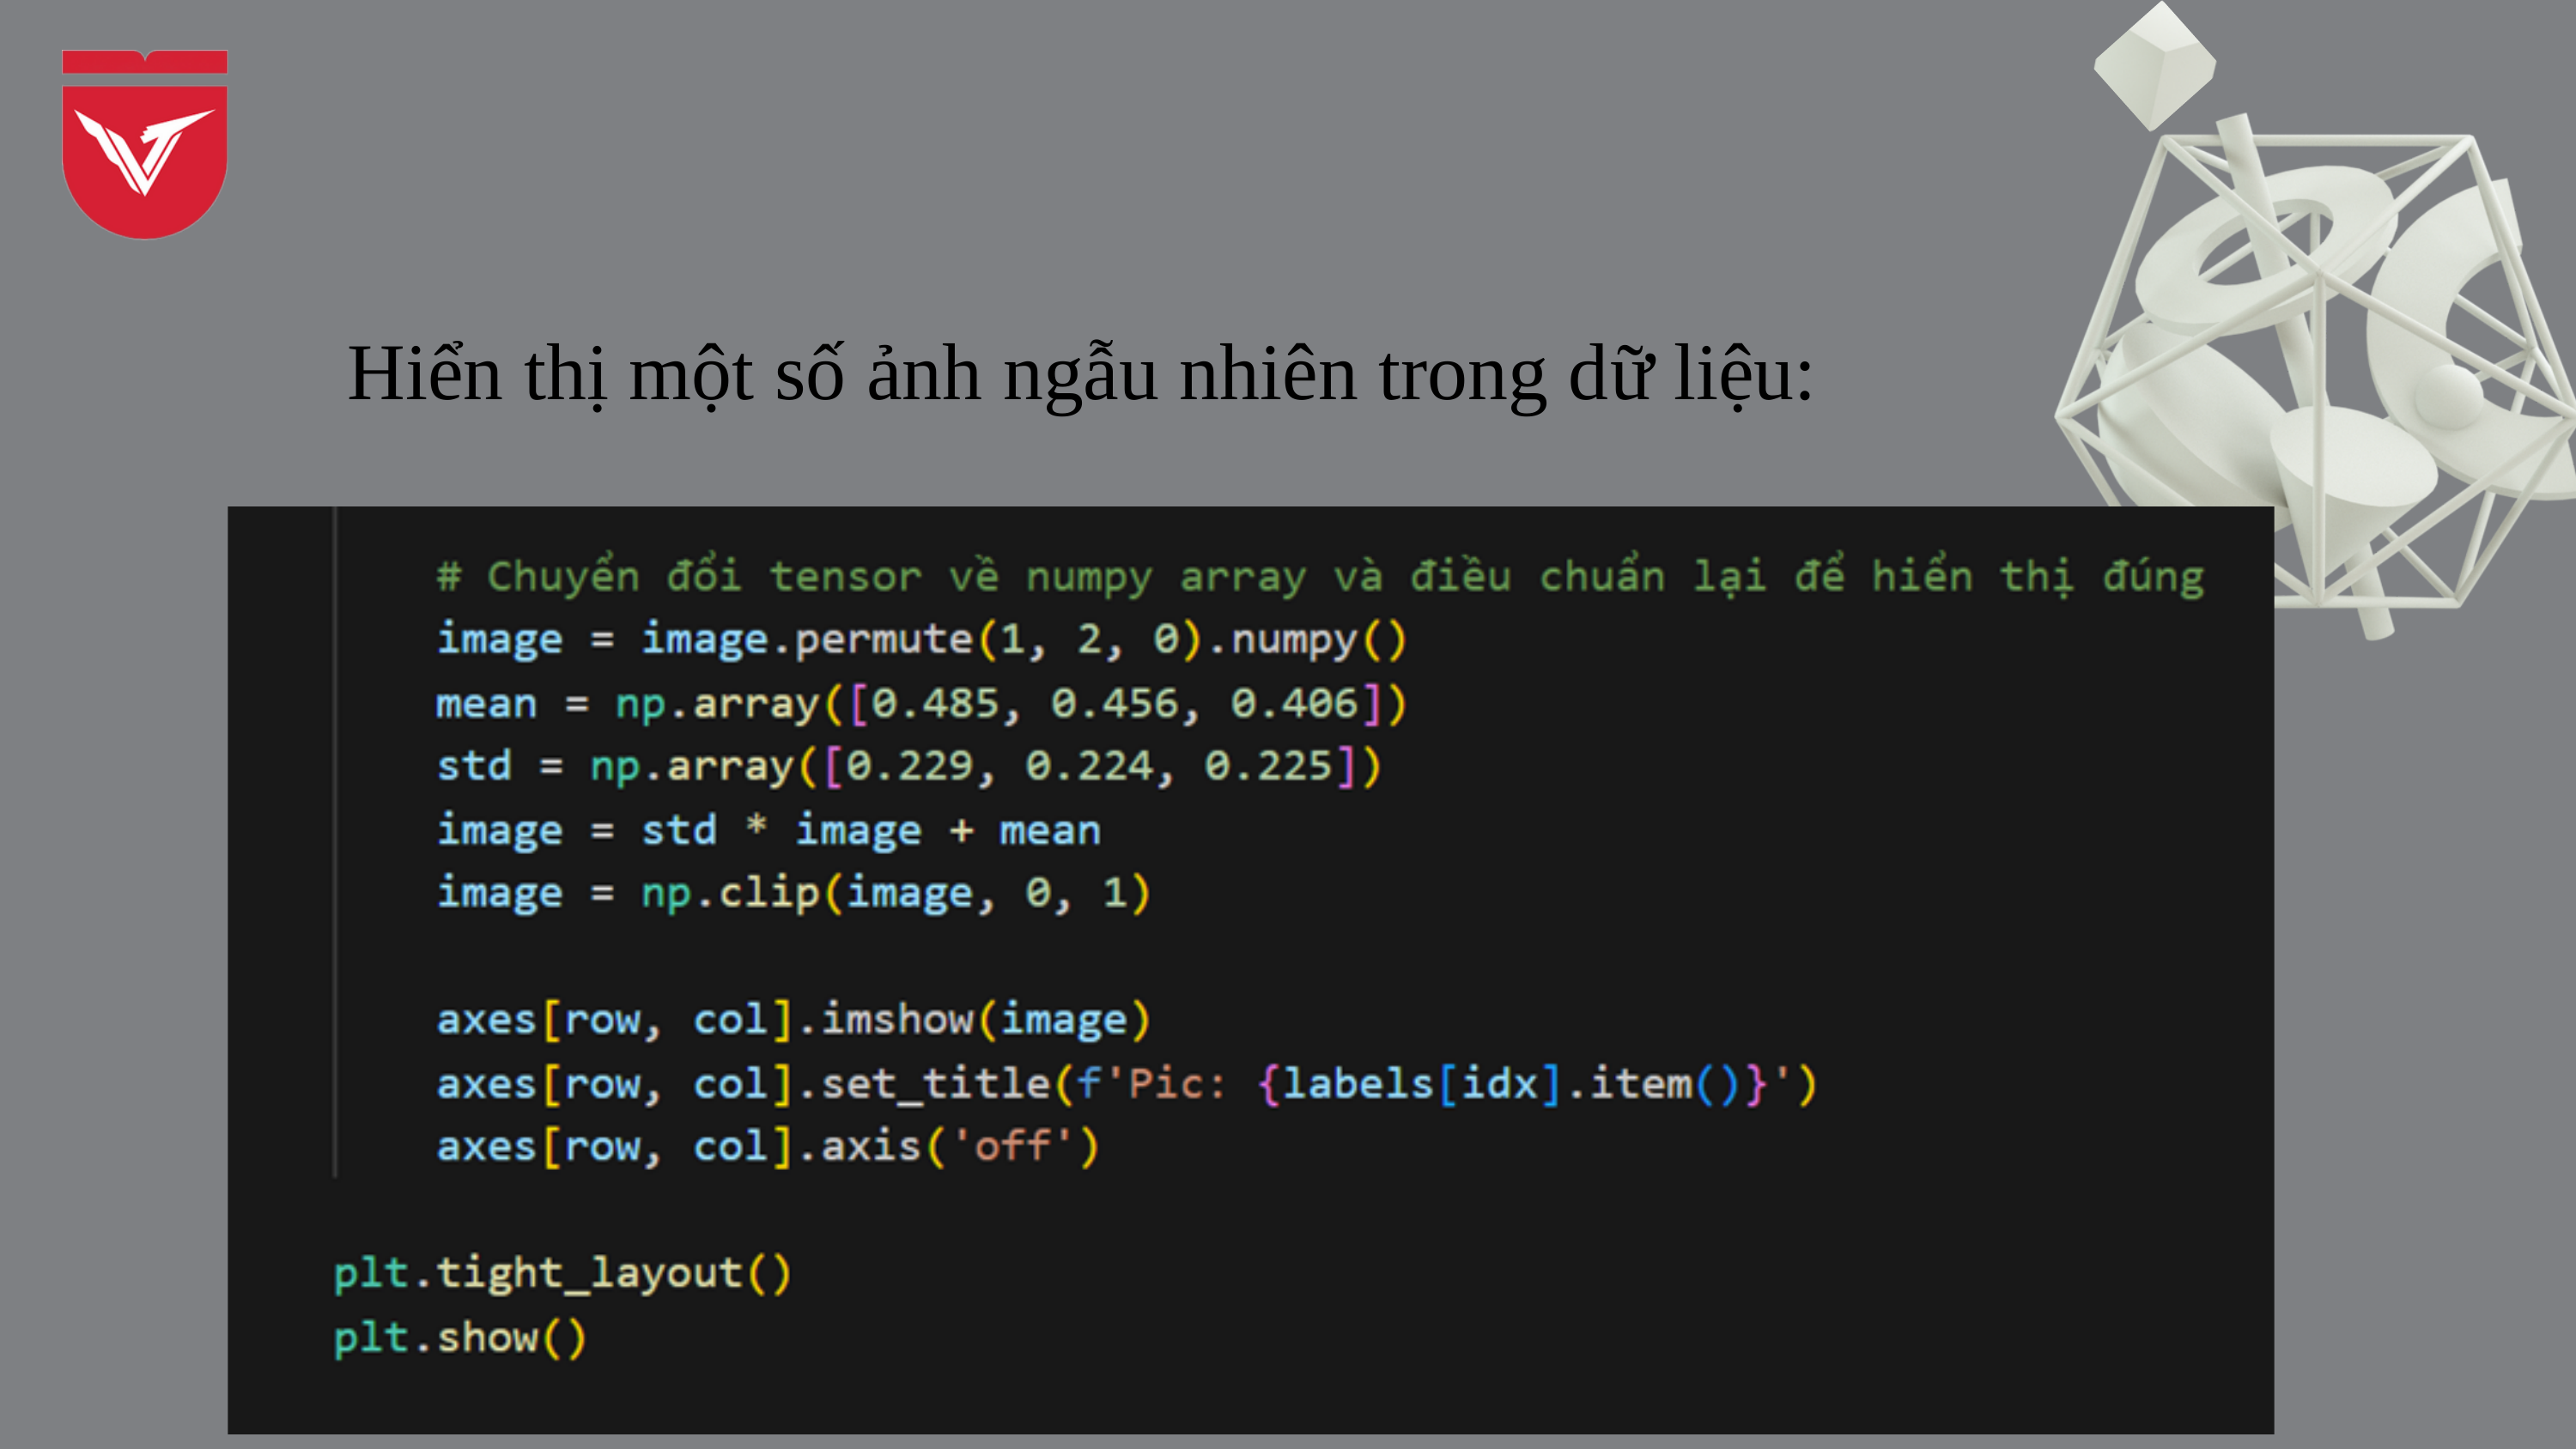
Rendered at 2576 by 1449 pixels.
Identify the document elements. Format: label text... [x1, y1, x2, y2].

text_box [228, 506, 2275, 1434]
text_box [2089, 0, 2224, 133]
text_box Hiển thị một số ảnh ngẫu nhiên trong dữ liệu: [110, 327, 2054, 505]
text_box [2053, 112, 2576, 642]
text_box [62, 50, 228, 240]
